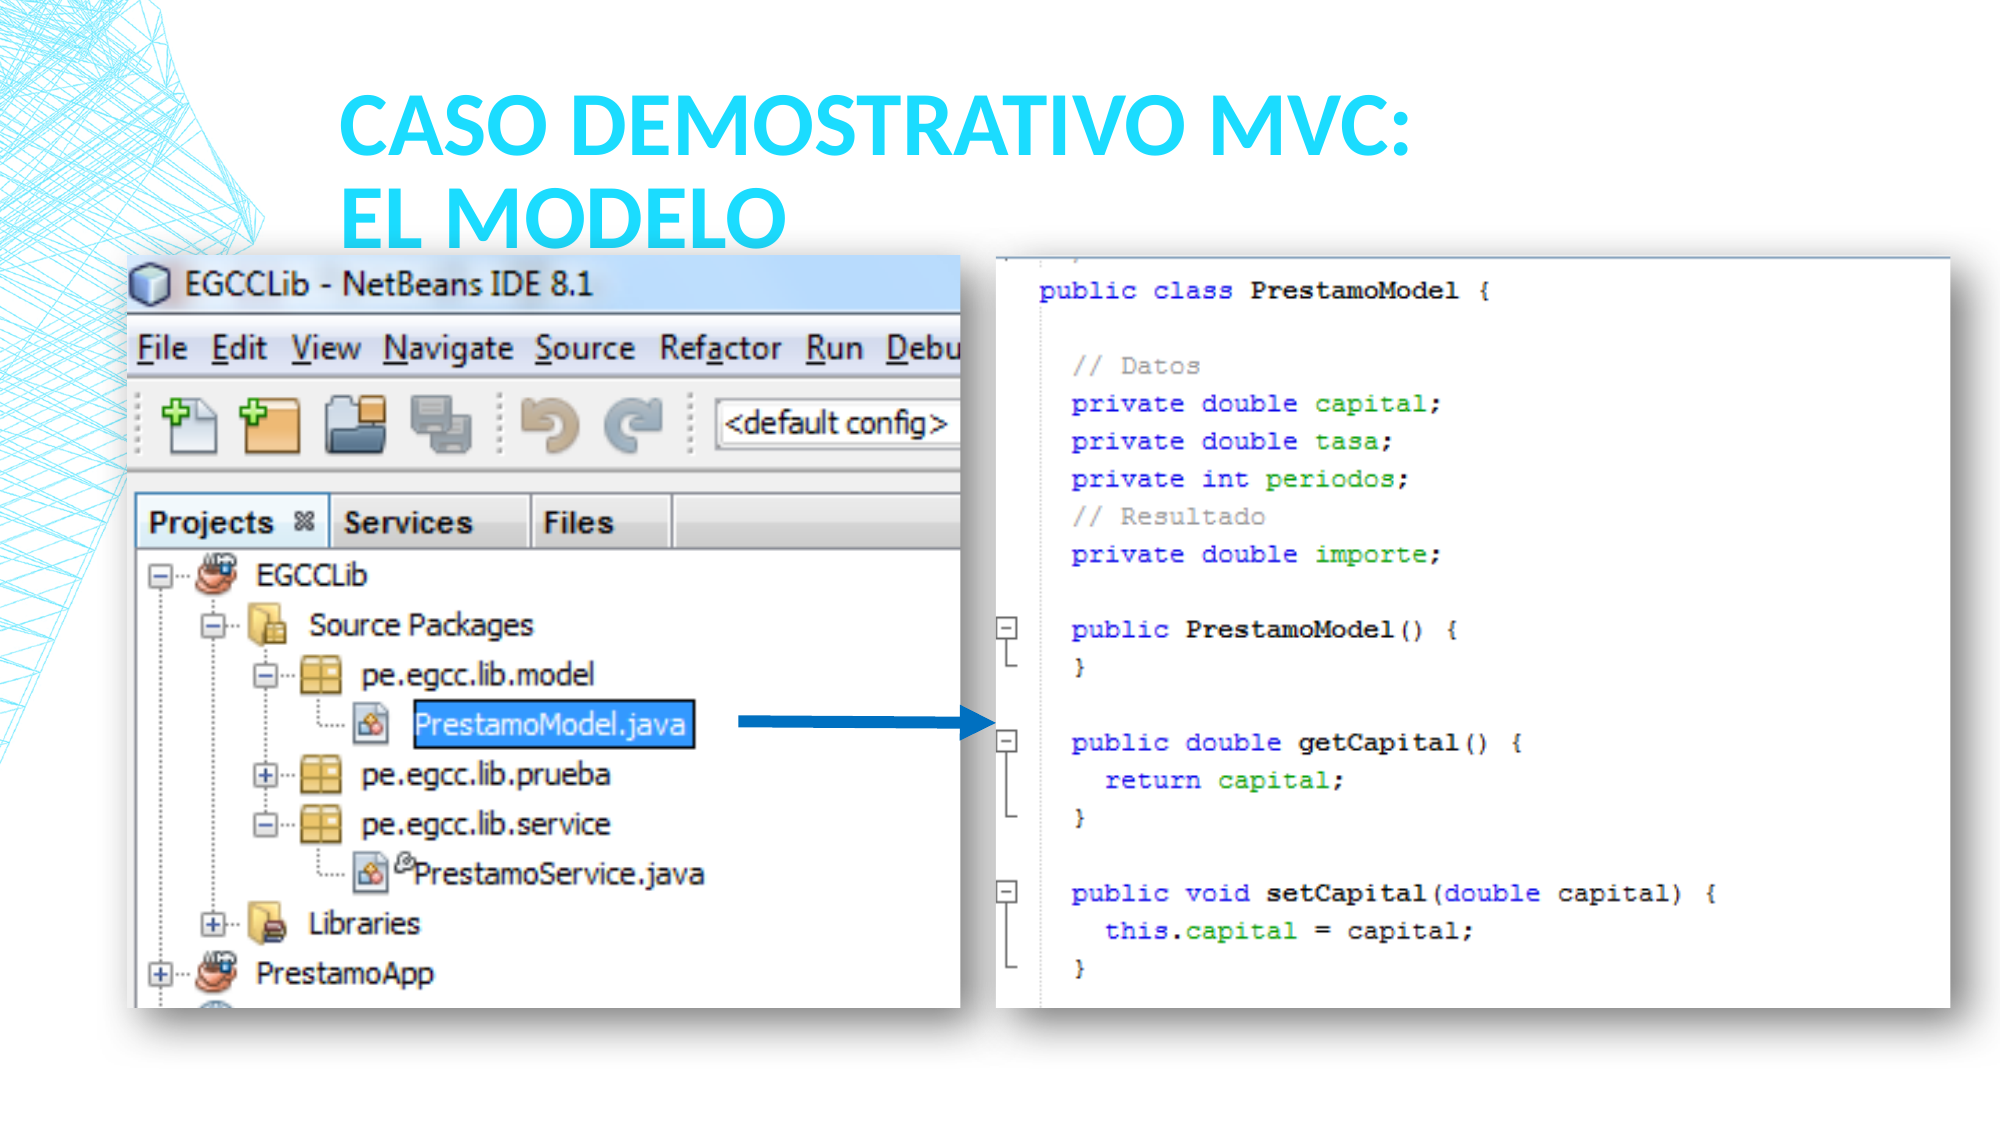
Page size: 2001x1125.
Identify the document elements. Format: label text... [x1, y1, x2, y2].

title Caso demostrativo mvc: el modelo [324, 62, 1863, 245]
picture [0, 0, 2001, 1125]
